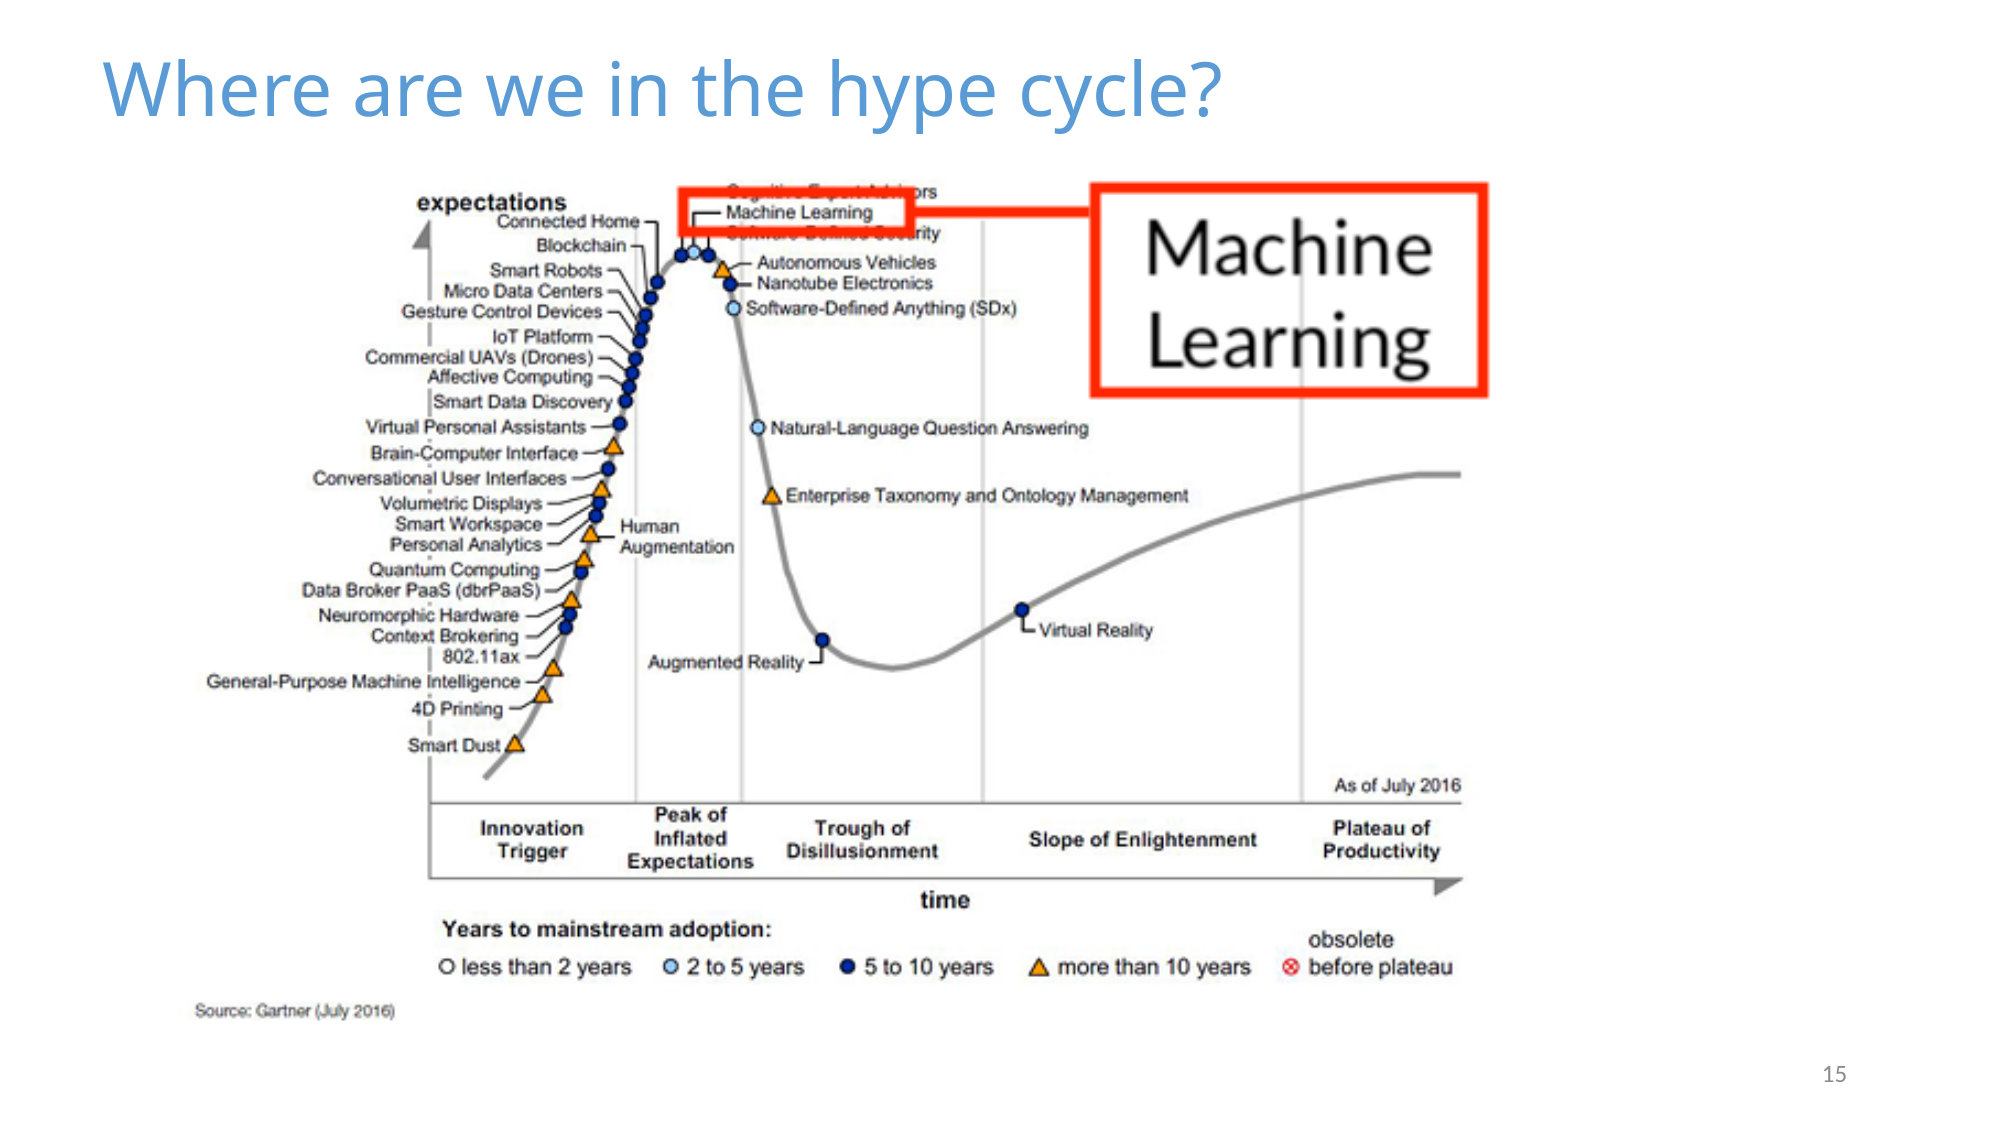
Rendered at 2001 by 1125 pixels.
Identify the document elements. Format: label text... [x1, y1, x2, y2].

picture [177, 162, 1499, 1043]
slide_number 15 [1412, 1042, 1863, 1103]
text_box Where are we in the hype cycle? [87, 0, 1588, 185]
